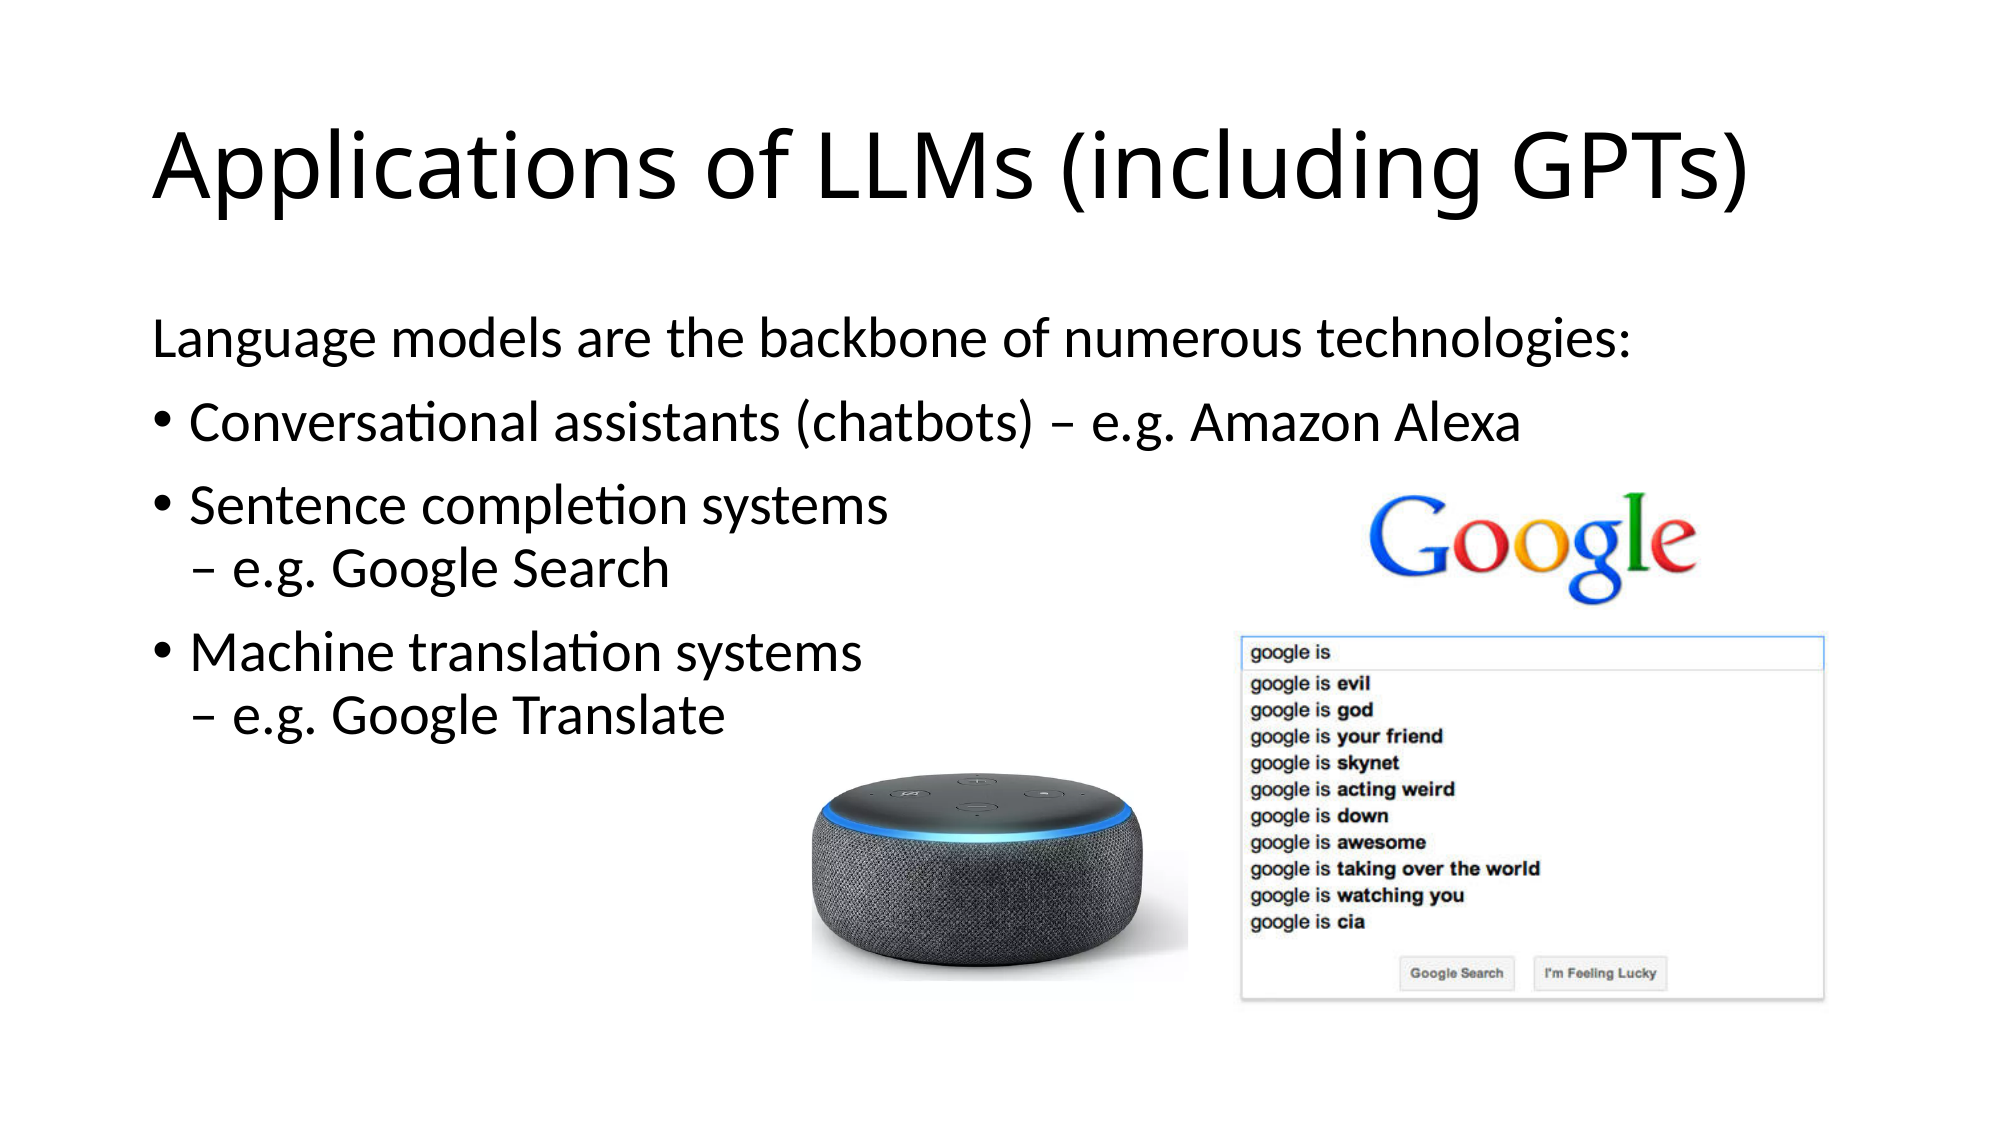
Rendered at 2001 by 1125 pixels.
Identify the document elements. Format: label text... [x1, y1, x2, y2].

list Language models are the backbone of numerous technologies: Conversational assistants (chatbots) – e.g. Amazon Alexa Sentence completion systems – e.g. Google Search Machine translation systems – e.g. Google Translate [137, 299, 1863, 1014]
title Applications of LLMs (including GPTs) [137, 59, 1863, 278]
picture [811, 747, 1189, 1001]
picture [1226, 482, 1845, 1014]
